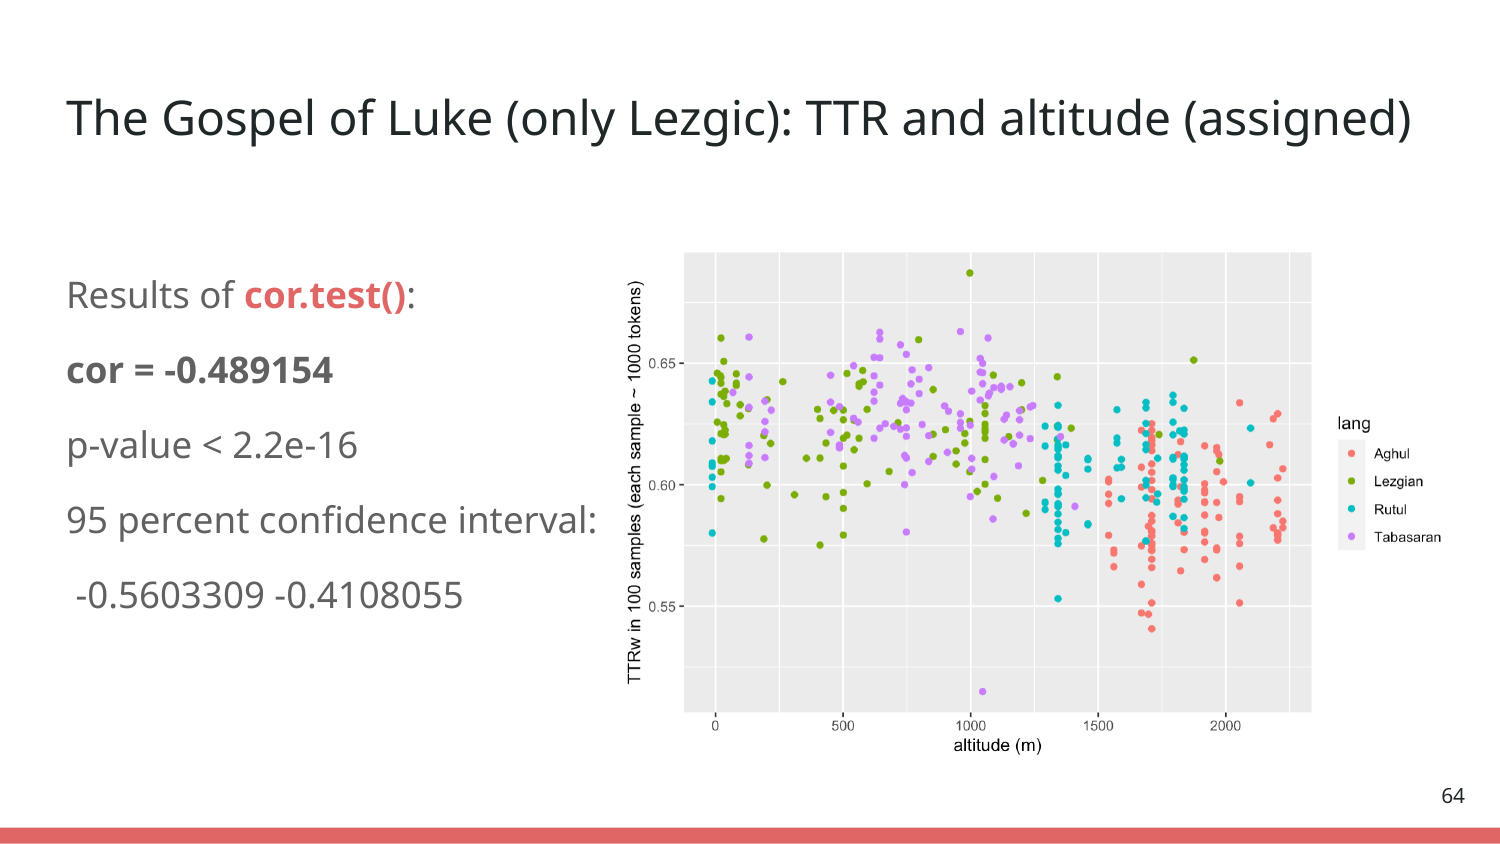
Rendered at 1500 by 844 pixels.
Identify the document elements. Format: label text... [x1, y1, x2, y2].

slide_number ‹#› [1389, 764, 1480, 830]
list Results of cor.test(): cor = -0.489154 p-value < 2.2e-16 95 percent confidence interval: -0.5603309 -0.4108055 [51, 250, 609, 750]
picture [614, 235, 1450, 764]
title The Gospel of Luke (only Lezgic): TTR and altitude (assigned) [51, 72, 1449, 167]
